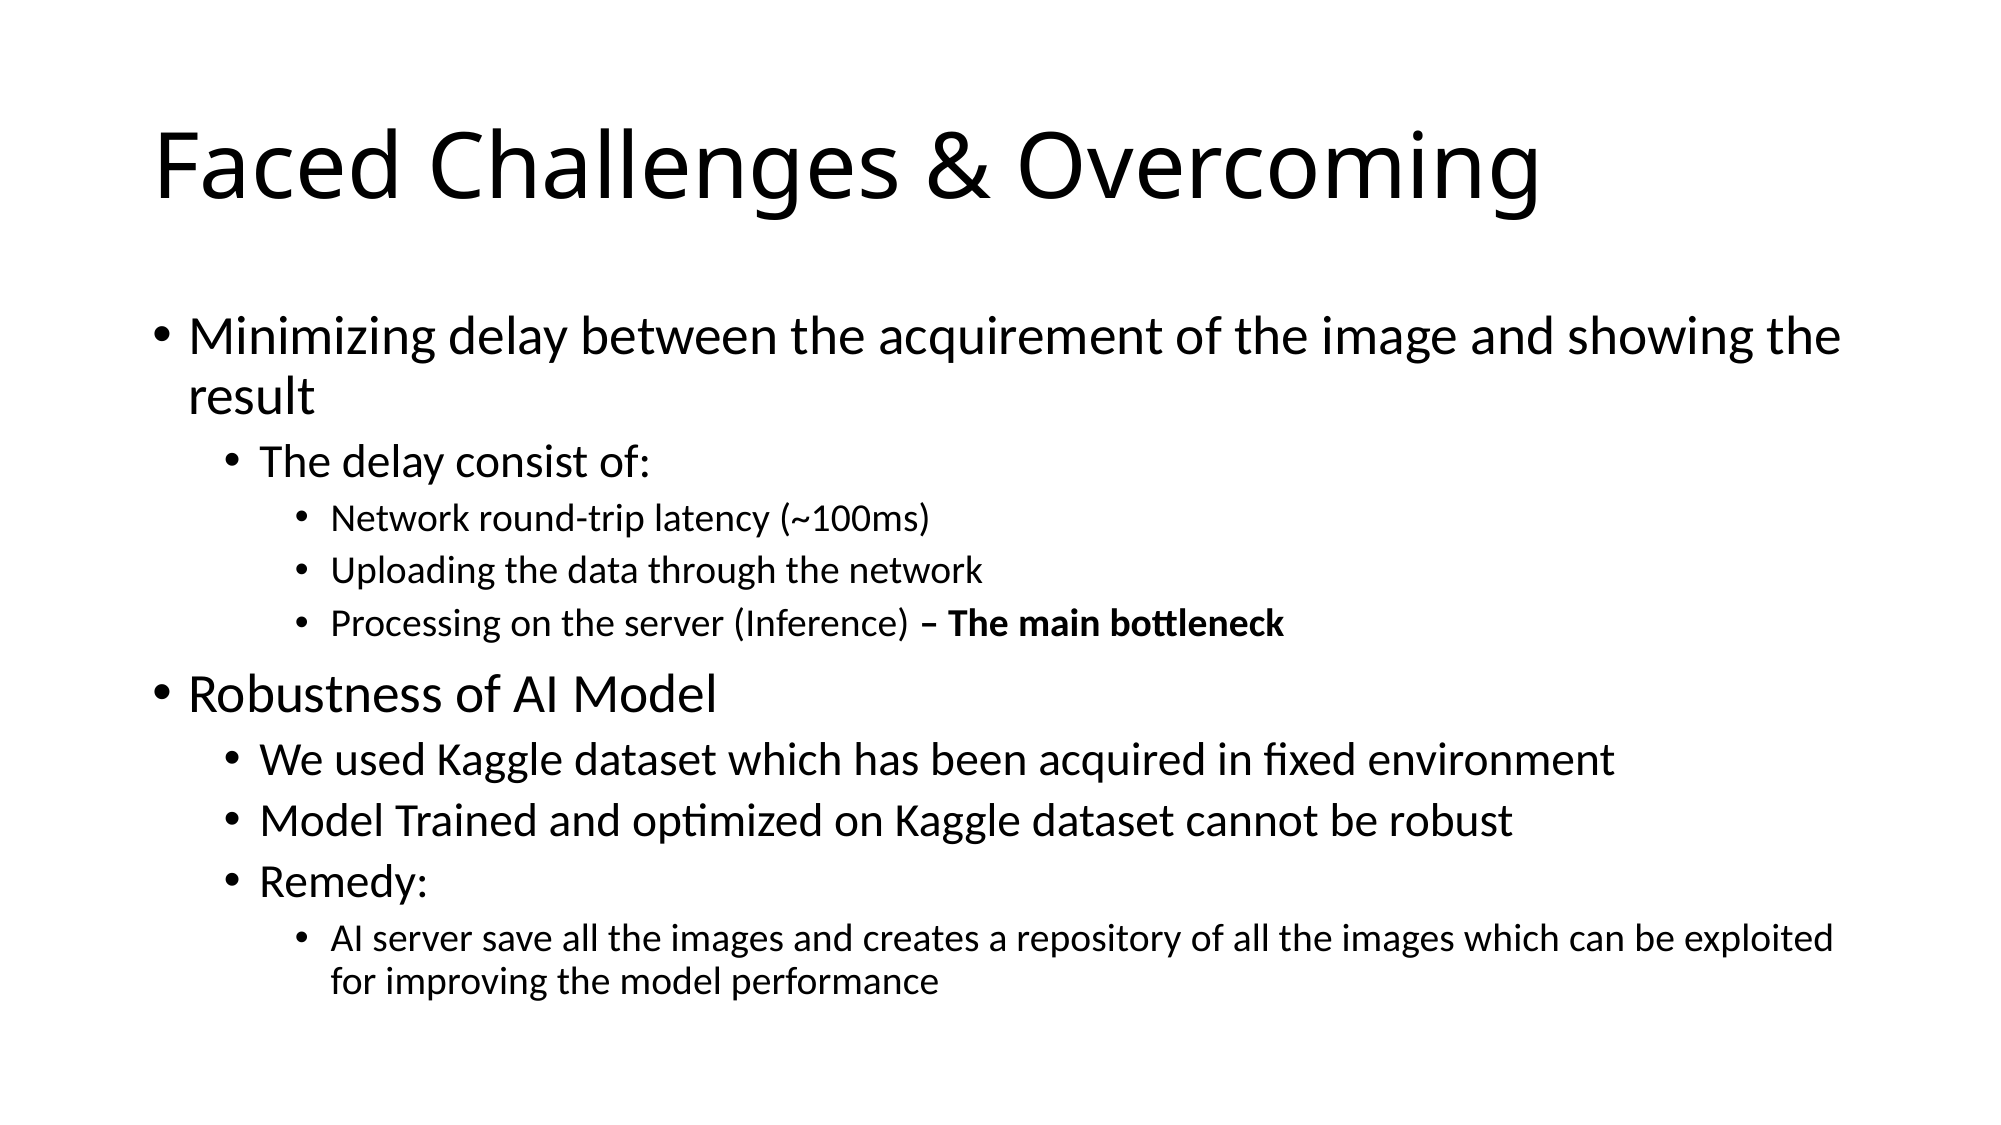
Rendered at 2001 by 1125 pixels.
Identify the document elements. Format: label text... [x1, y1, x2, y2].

list Minimizing delay between the acquirement of the image and showing the result The delay consist of: Network round-trip latency (~100ms) Uploading the data through the network Processing on the server (Inference) – The main bottleneck Robustness of AI Model We used Kaggle dataset which has been acquired in fixed environment Model Trained and optimized on Kaggle dataset cannot be robust Remedy: AI server save all the images and creates a repository of all the images which can be exploited for improving the model performance [137, 299, 1863, 1014]
title Faced Challenges & Overcoming [137, 59, 1863, 278]
